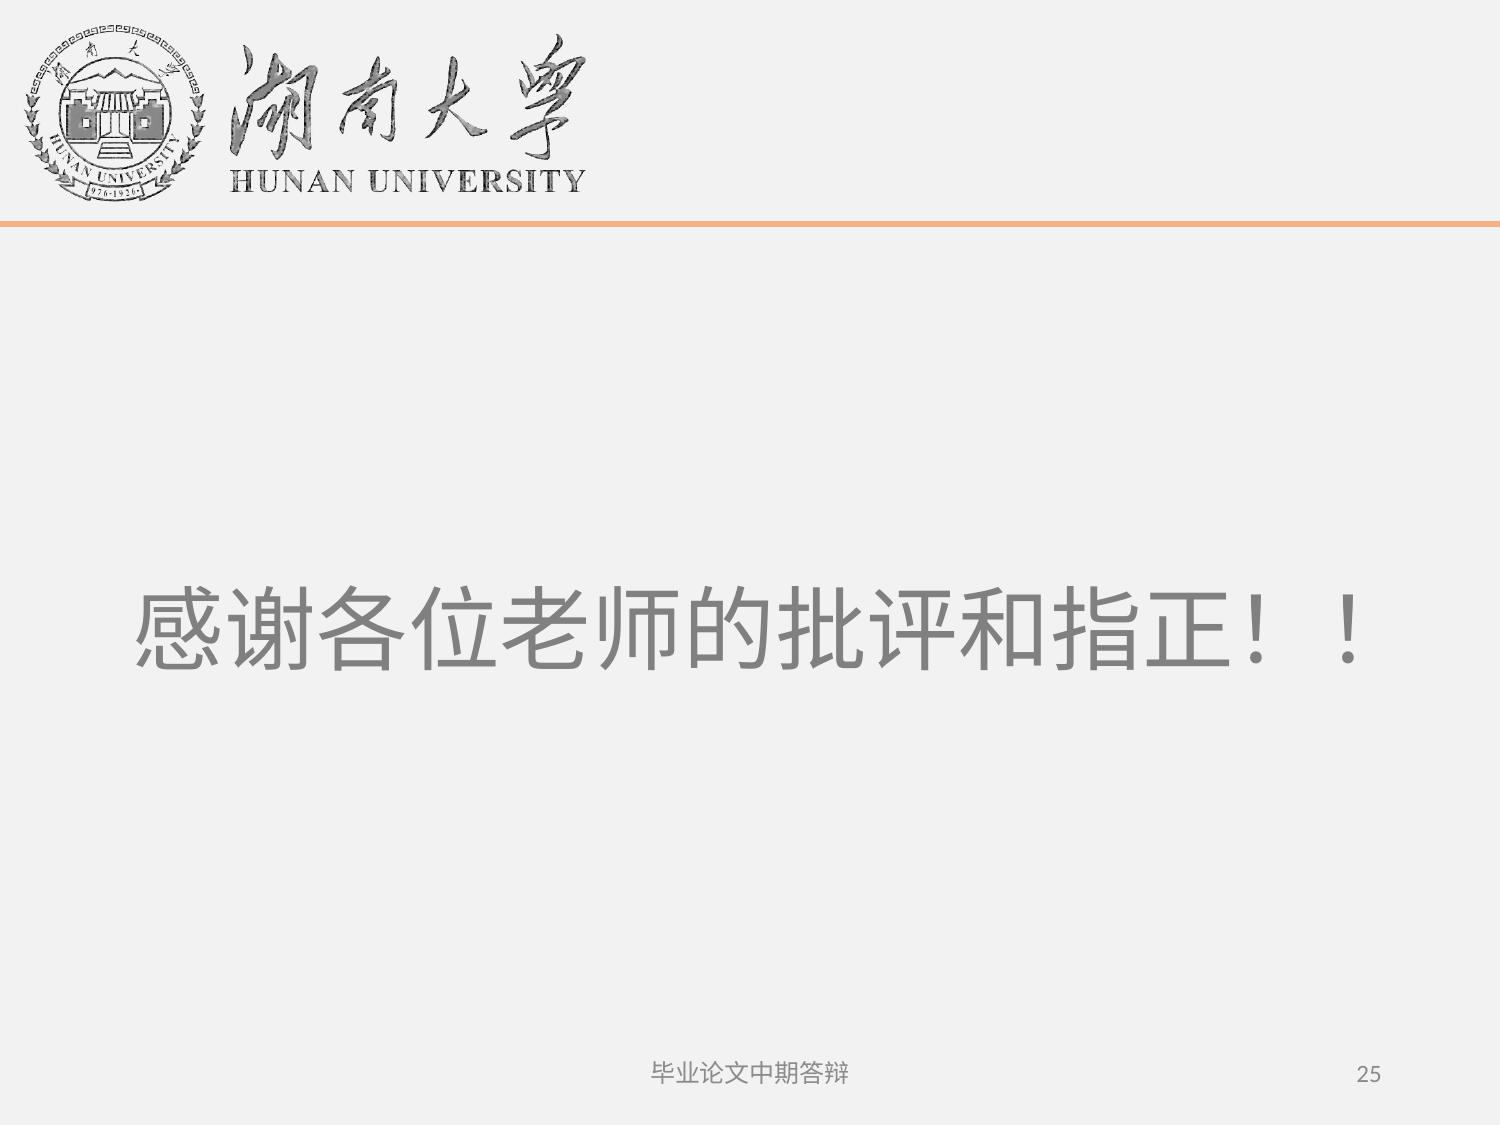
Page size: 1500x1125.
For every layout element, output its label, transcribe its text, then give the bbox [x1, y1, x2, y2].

title 感谢各位老师的批评和指正！！ [117, 518, 1383, 749]
footer 毕业论文中期答辩 [496, 1042, 1004, 1103]
slide_number 25 [1059, 1042, 1397, 1103]
picture [23, 16, 586, 211]
